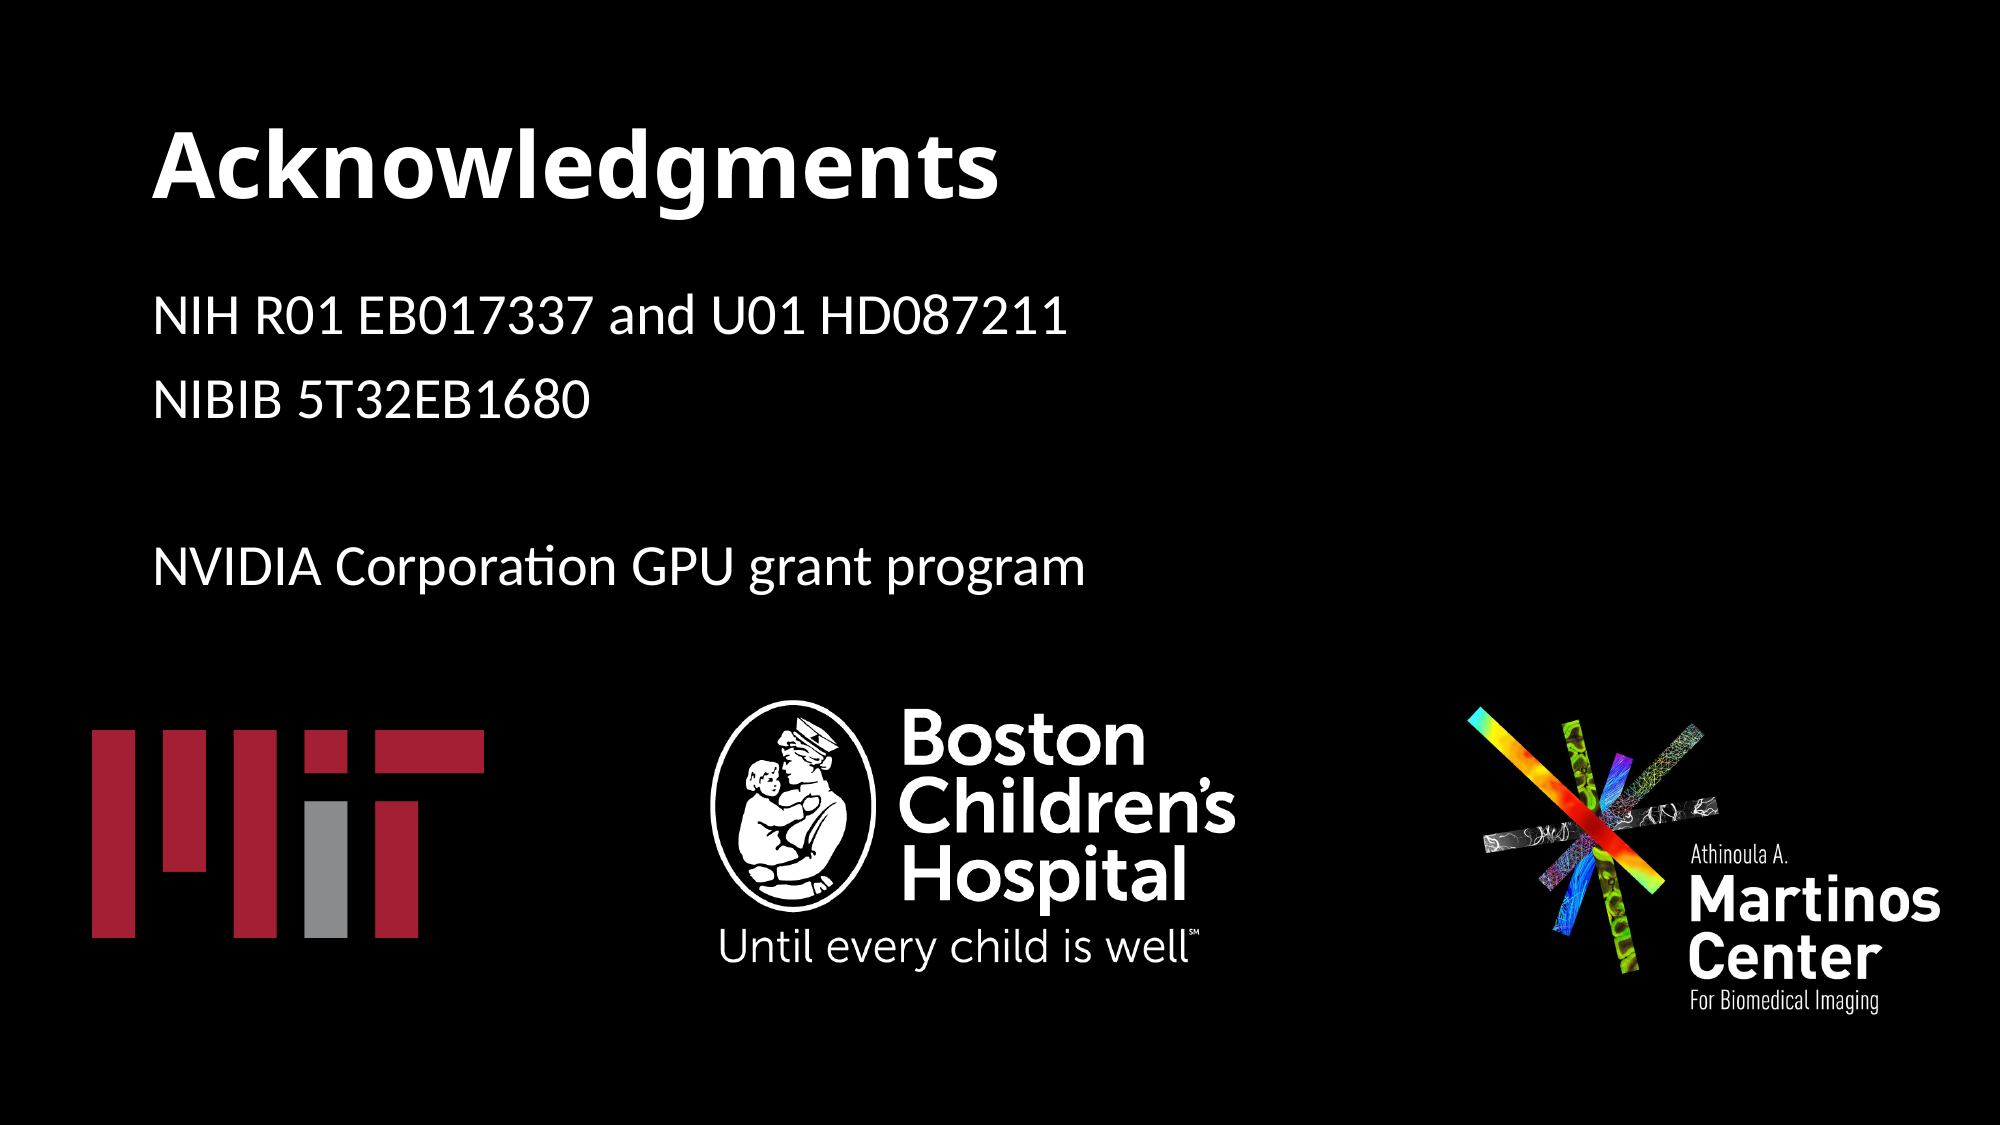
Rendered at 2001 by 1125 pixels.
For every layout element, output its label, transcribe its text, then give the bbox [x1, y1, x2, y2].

list NIH R01 EB017337 and U01 HD087211 NIBIB 5T32EB1680 NVIDIA Corporation GPU grant program [137, 276, 1957, 991]
picture [693, 685, 1243, 976]
picture [1452, 693, 1957, 1036]
picture [91, 730, 484, 938]
title Acknowledgments [137, 59, 1863, 276]
